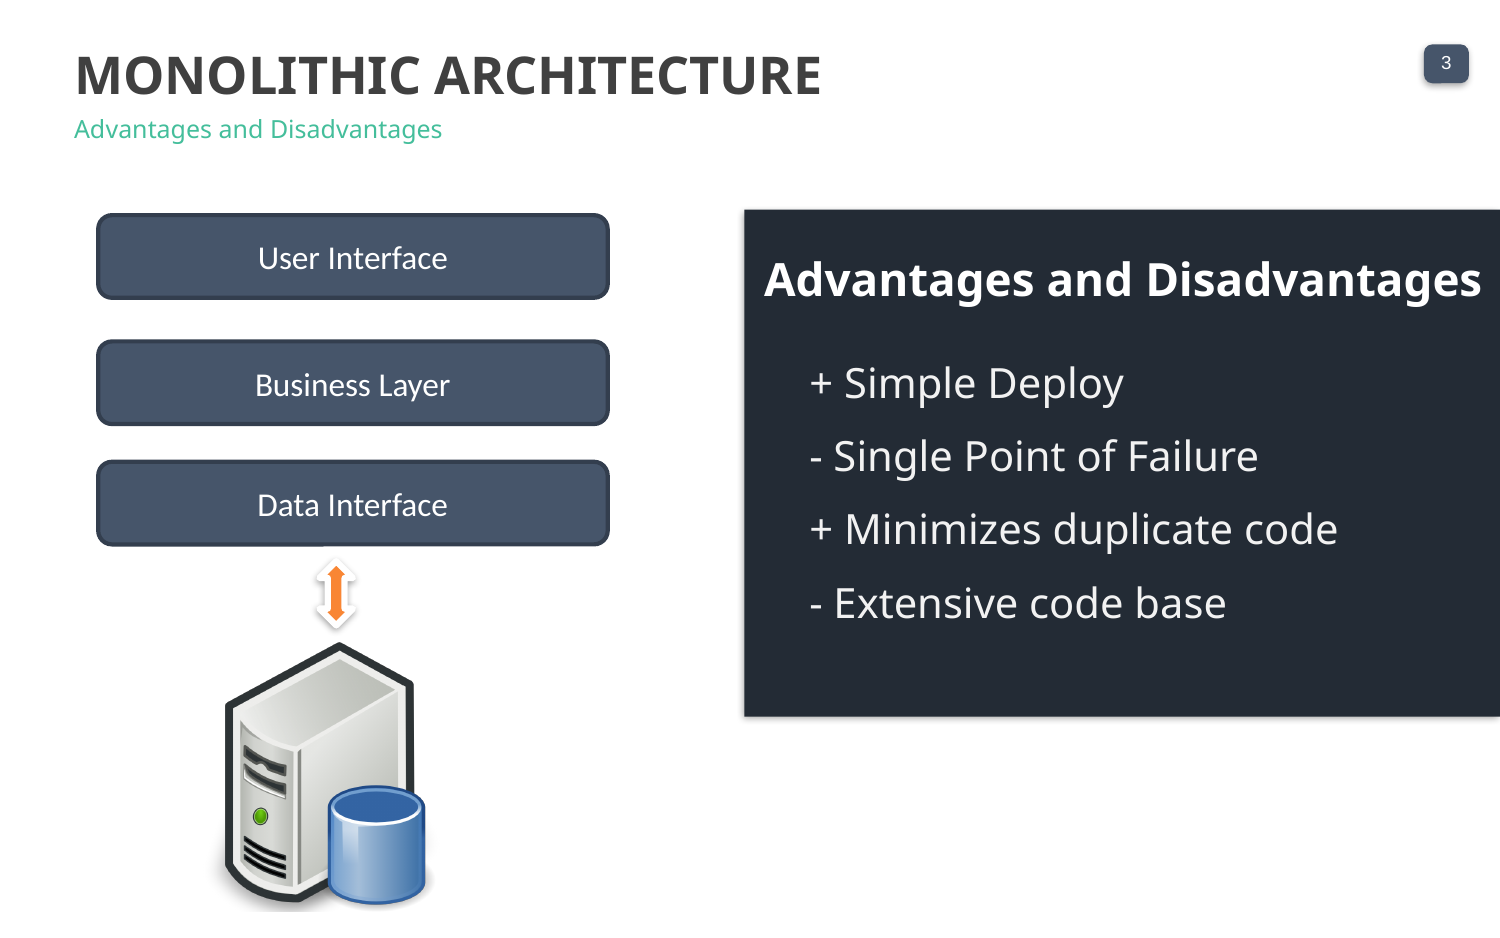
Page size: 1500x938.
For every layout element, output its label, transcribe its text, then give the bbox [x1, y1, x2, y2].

list + Simple Deploy - Single Point of Failure + Minimizes duplicate code - Extensive code base [809, 341, 1412, 643]
picture [186, 641, 457, 913]
list MONOLITHIC ARCHITECTURE [74, 44, 1425, 104]
list Advantages and Disadvantages [74, 113, 1425, 145]
list Advantages and Disadvantages [764, 248, 1500, 308]
text_box [316, 558, 356, 629]
text_box Business Layer [96, 339, 610, 427]
text_box User Interface [96, 213, 610, 300]
text_box Data Interface [96, 459, 610, 547]
